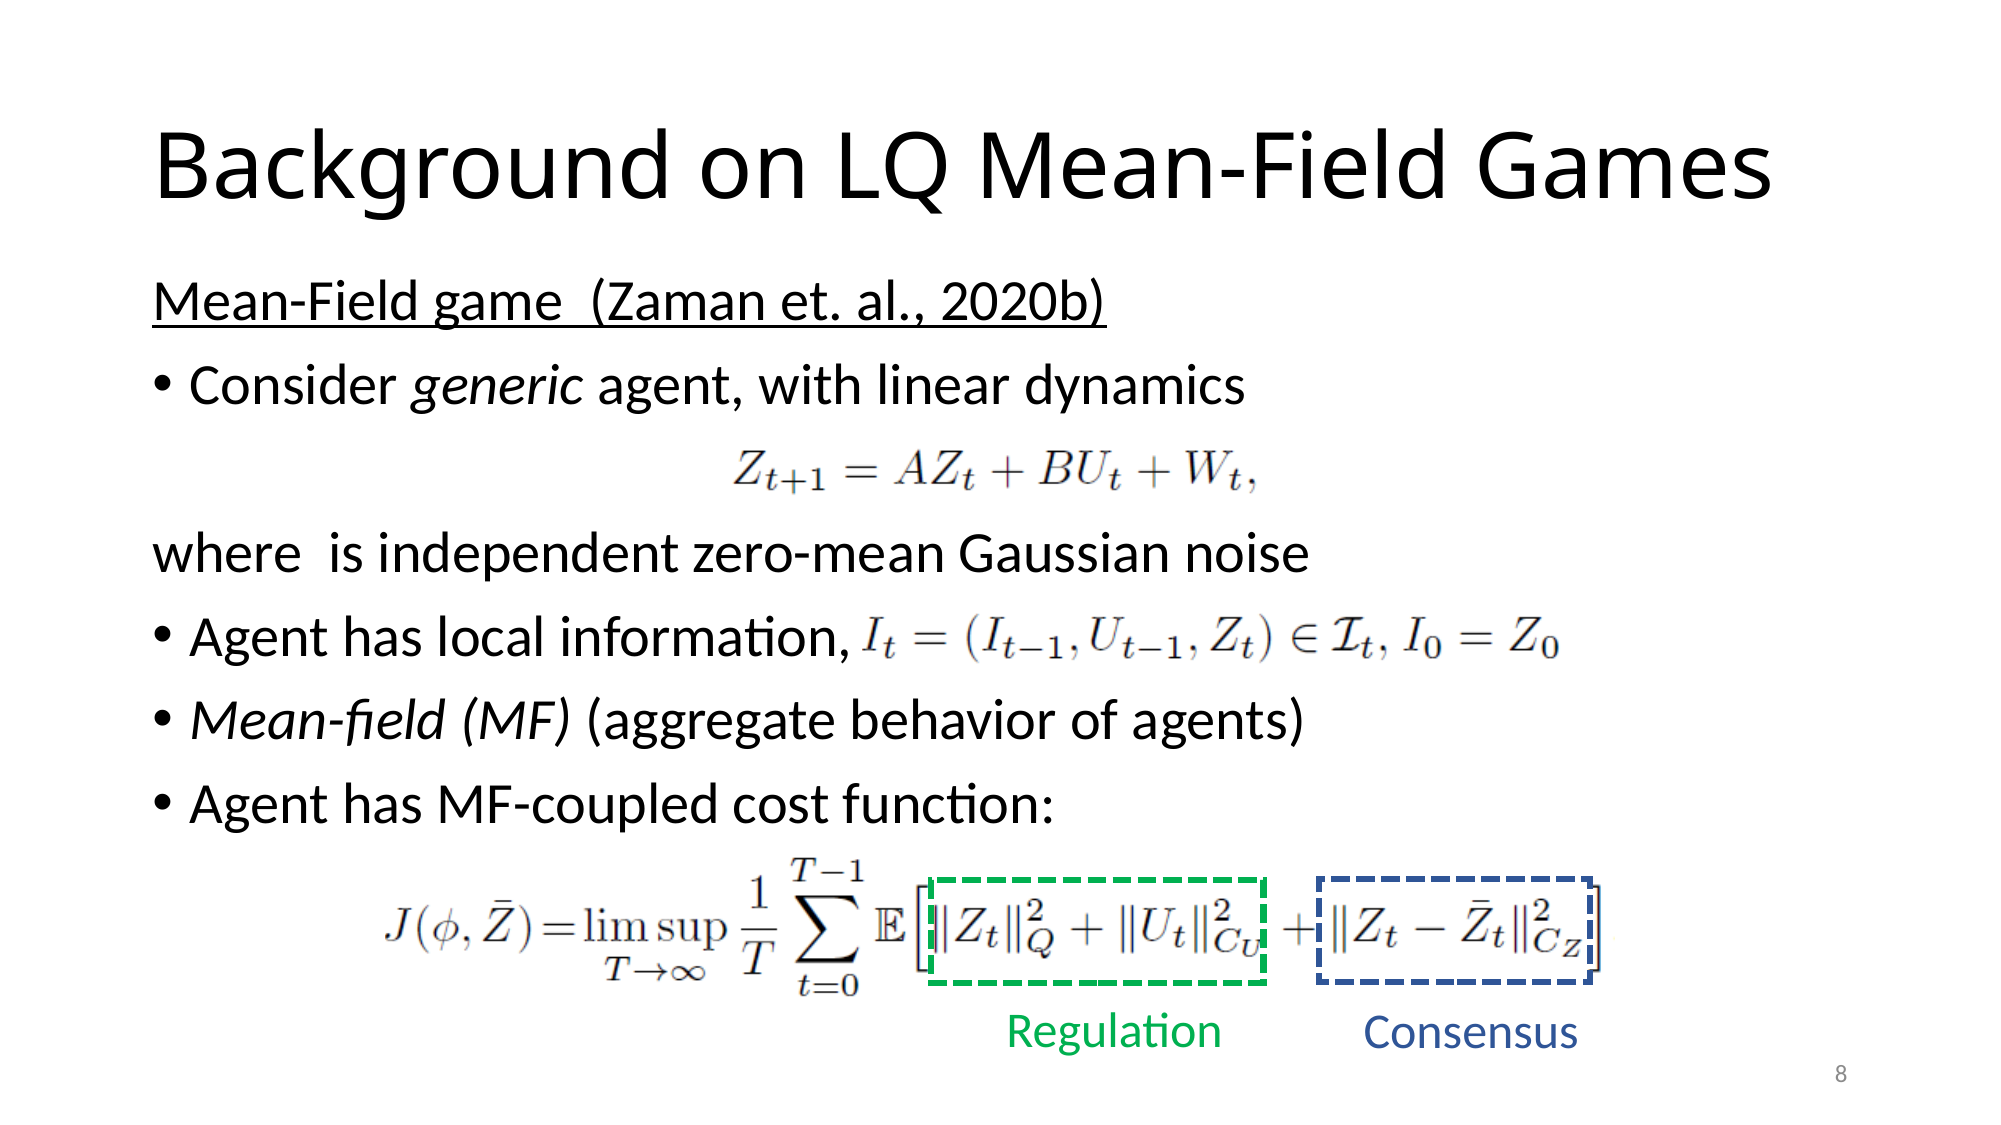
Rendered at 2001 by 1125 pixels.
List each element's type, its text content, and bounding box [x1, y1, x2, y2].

slide_number 8 [1412, 1042, 1863, 1103]
title Background on LQ Mean-Field Games [137, 59, 1863, 278]
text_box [930, 879, 1277, 1066]
picture [385, 855, 1615, 1001]
picture [862, 611, 1565, 665]
picture [728, 432, 1272, 503]
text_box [1318, 879, 1634, 1067]
